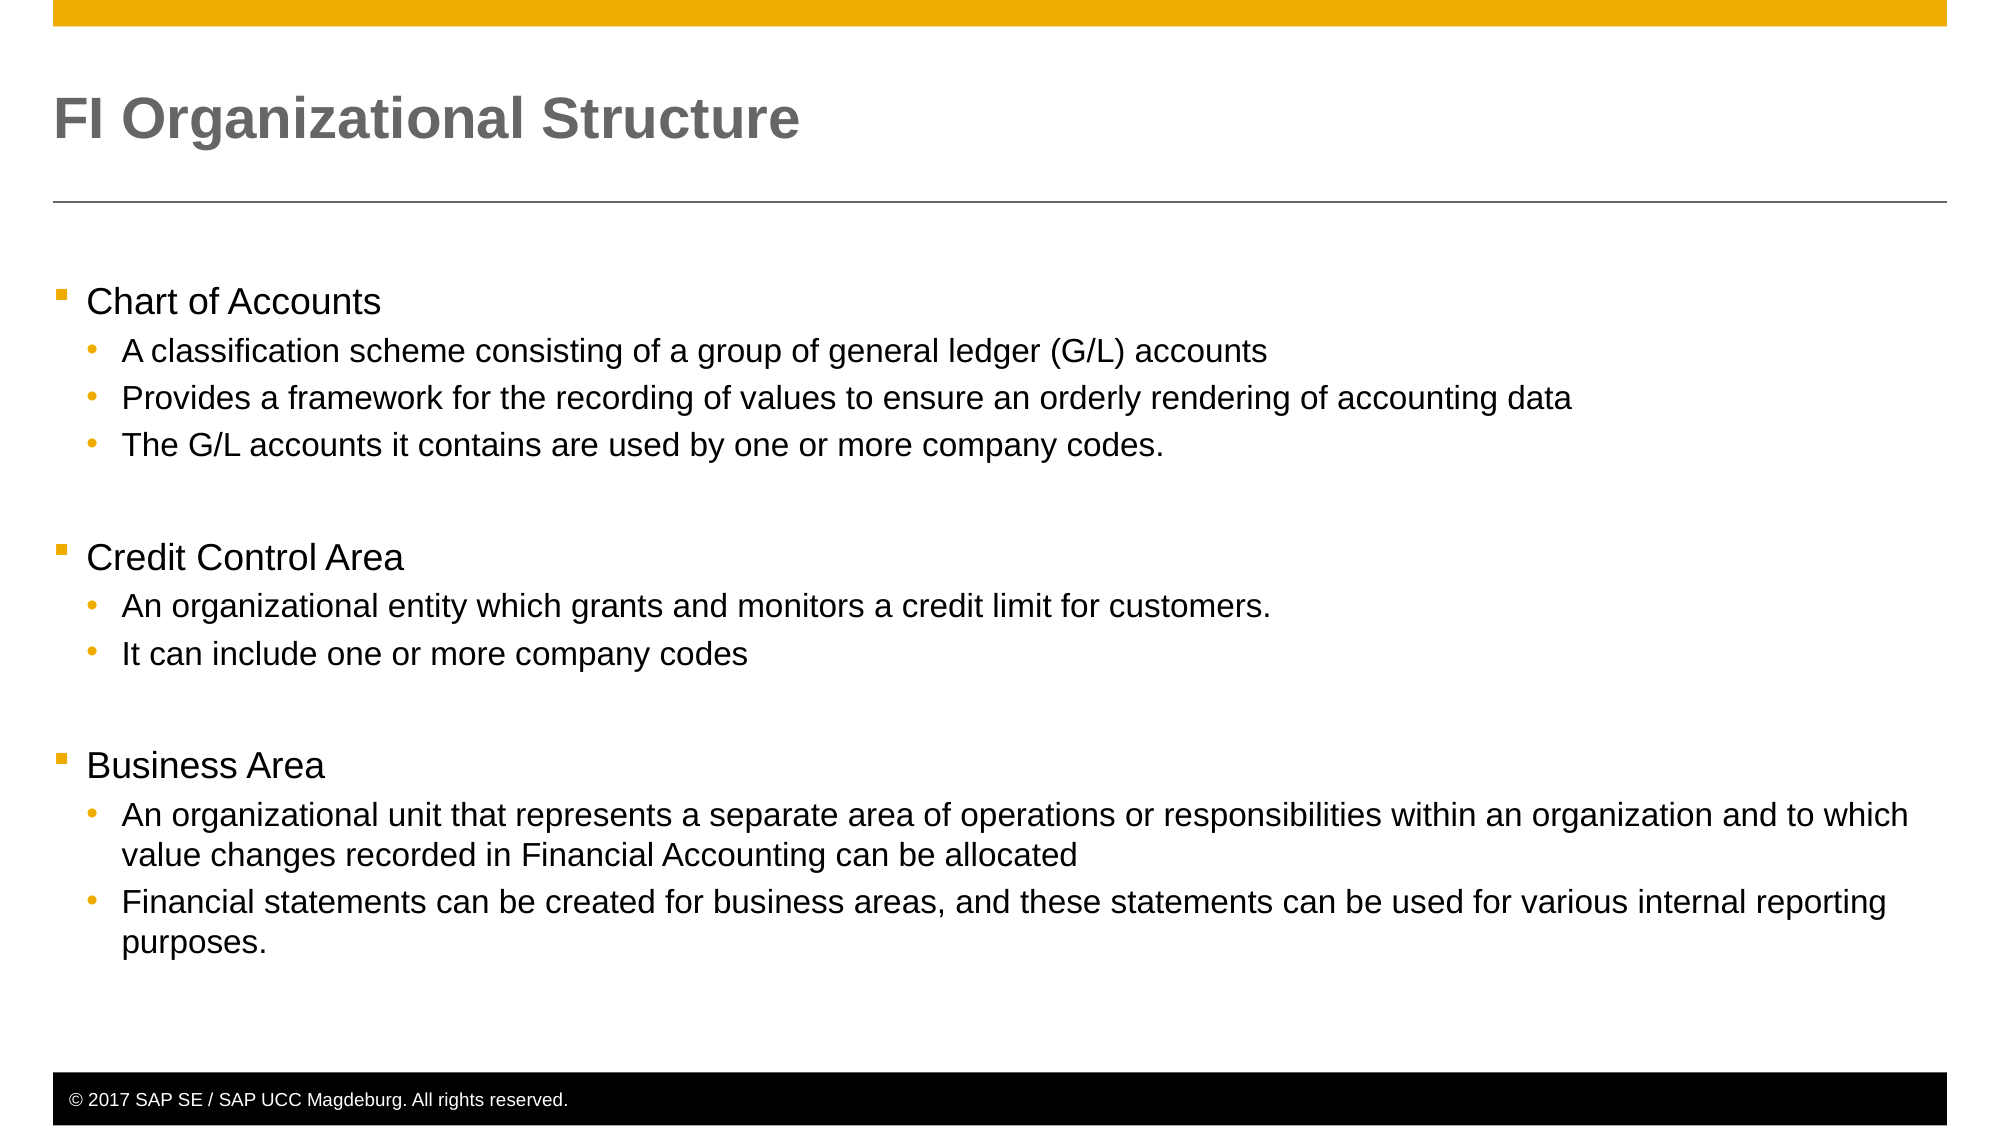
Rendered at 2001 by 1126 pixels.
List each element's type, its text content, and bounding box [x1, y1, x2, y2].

list Chart of Accounts A classification scheme consisting of a group of general ledger (G/L) accounts Provides a framework for the recording of values to ensure an orderly rendering of accounting data The G/L accounts it contains are used by one or more company codes. Credit Control Area An organizational entity which grants and monitors a credit limit for customers. It can include one or more company codes Business Area An organizational unit that represents a separate area of operations or responsibilities within an organization and to which value changes recorded in Financial Accounting can be allocated Financial statements can be created for business areas, and these statements can be used for various internal reporting purposes. [53, 277, 1947, 998]
title FI Organizational Structure [53, 53, 1947, 178]
